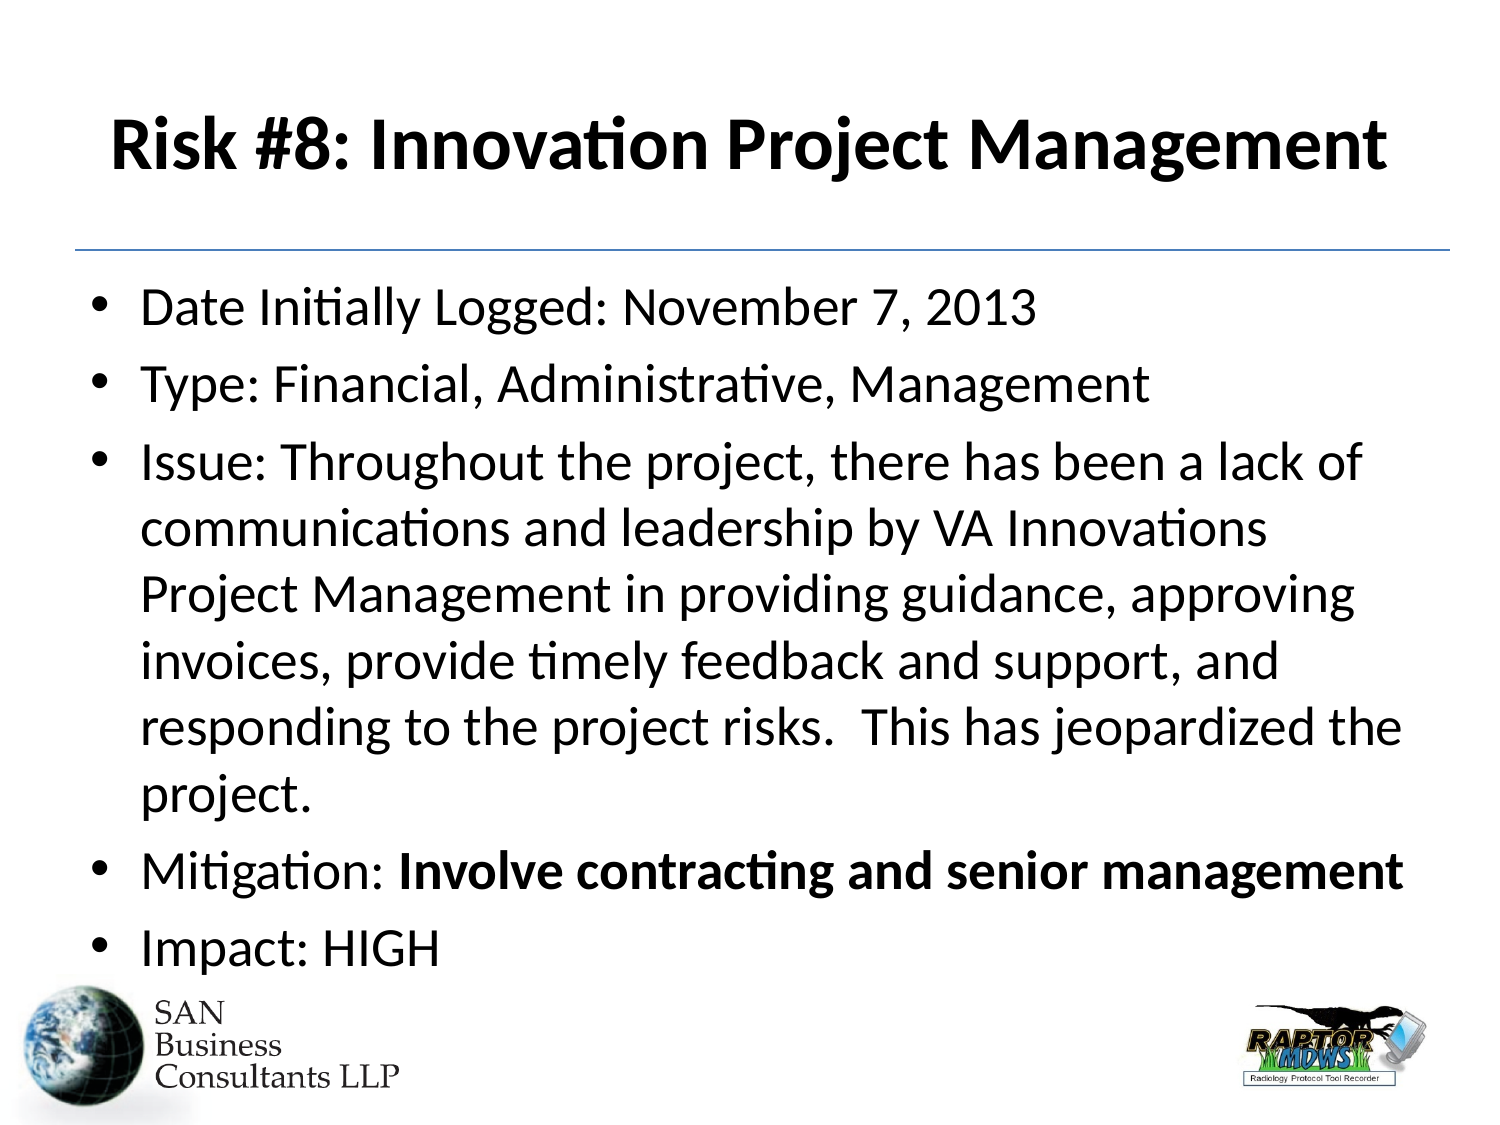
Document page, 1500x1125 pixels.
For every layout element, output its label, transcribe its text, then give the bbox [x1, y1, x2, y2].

picture [1162, 967, 1500, 1125]
list Date Initially Logged: November 7, 2013 Type: Financial, Administrative, Management Issue: Throughout the project, there has been a lack of communications and leadership by VA Innovations Project Management in providing guidance, approving invoices, provide timely feedback and support, and responding to the project risks. This has jeopardized the project. Mitigation: Involve contracting and senior management Impact: HIGH [75, 262, 1425, 1005]
picture [0, 974, 425, 1125]
title Risk #8: Innovation Project Management [75, 45, 1425, 233]
